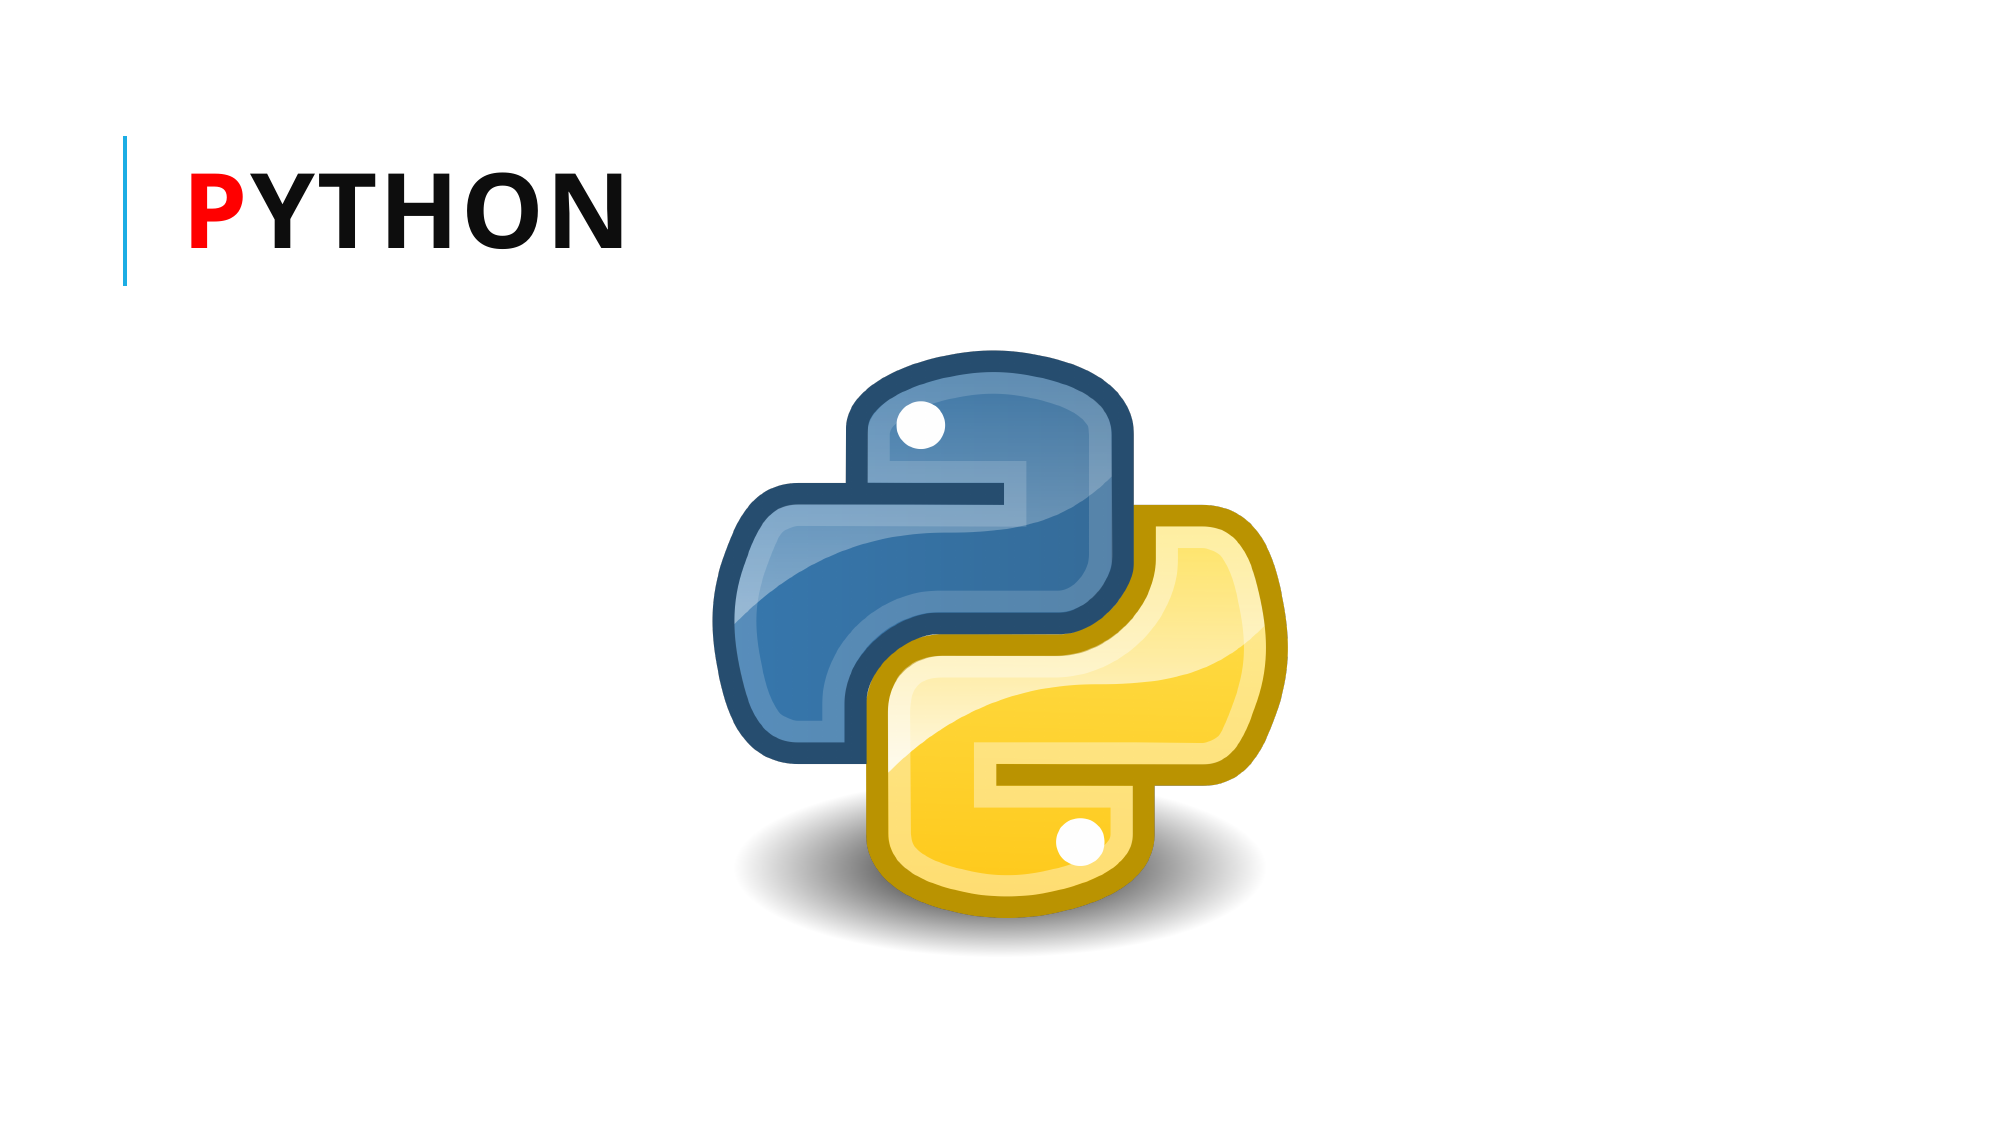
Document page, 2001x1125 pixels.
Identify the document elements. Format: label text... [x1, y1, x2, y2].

title Python [168, 96, 1763, 342]
picture [674, 336, 1326, 972]
